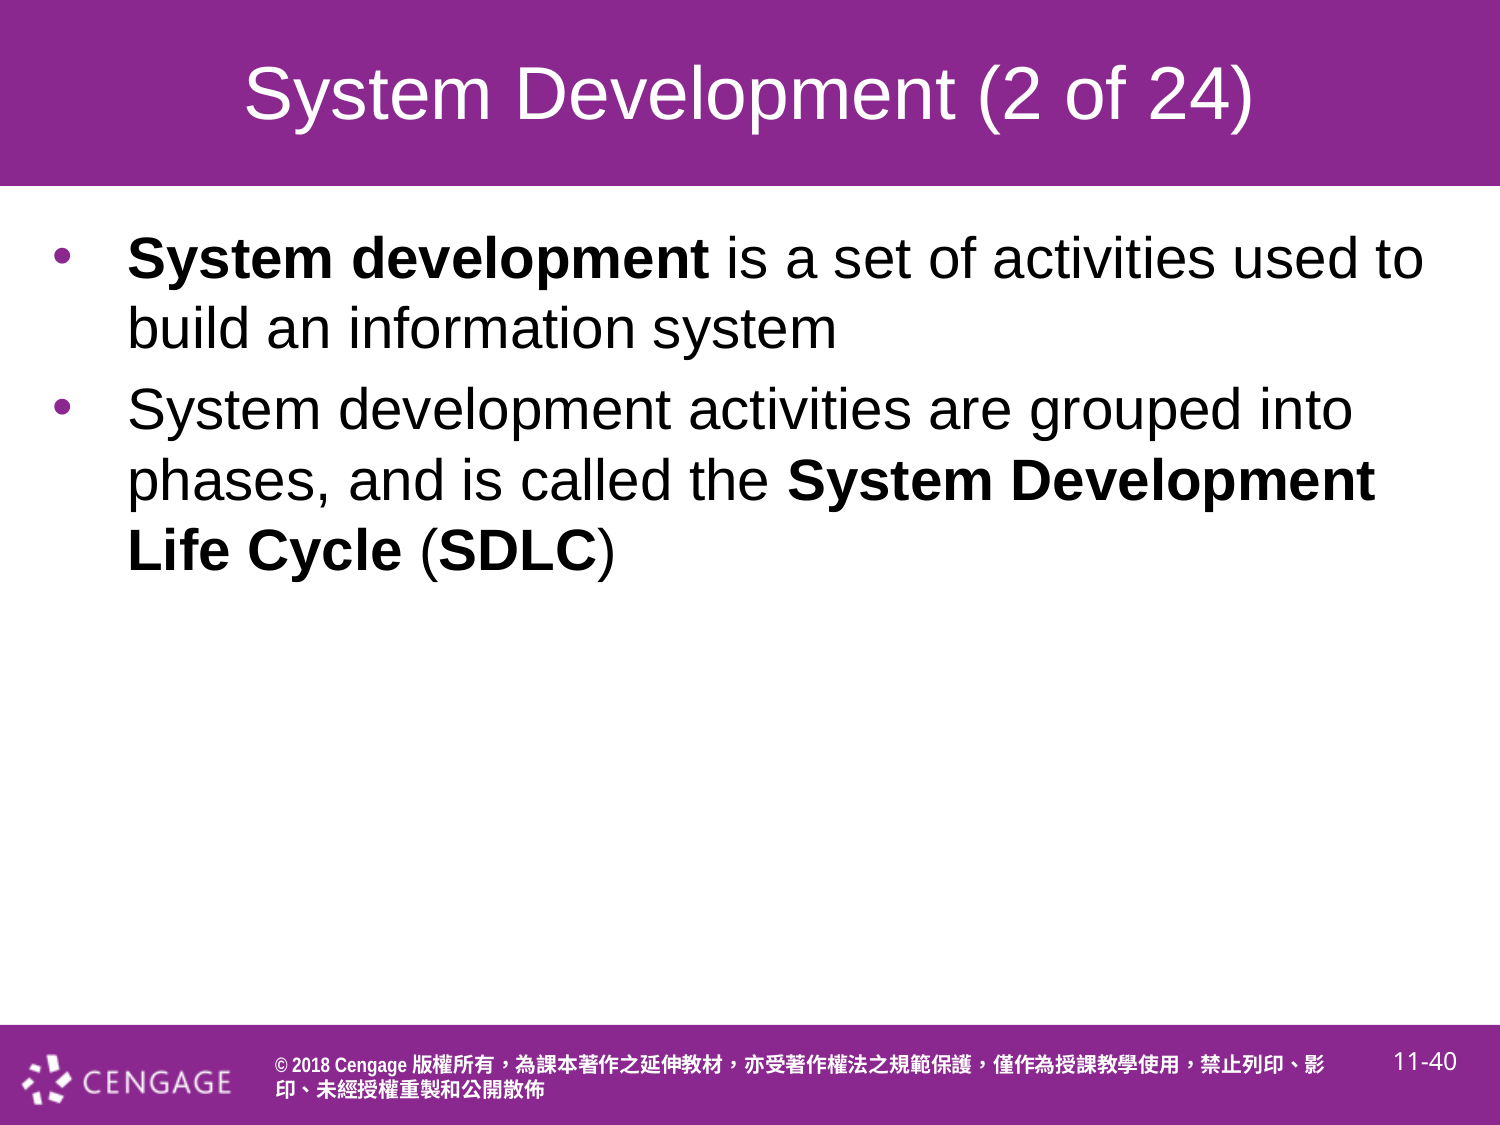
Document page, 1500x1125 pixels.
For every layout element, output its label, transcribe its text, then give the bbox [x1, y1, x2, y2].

title System Development (2 of 24) [7, 4, 1493, 175]
list System development is a set of activities used to build an information system System development activities are grouped into phases, and is called the System Development Life Cycle (SDLC) [37, 212, 1475, 1005]
picture [12, 1045, 236, 1113]
